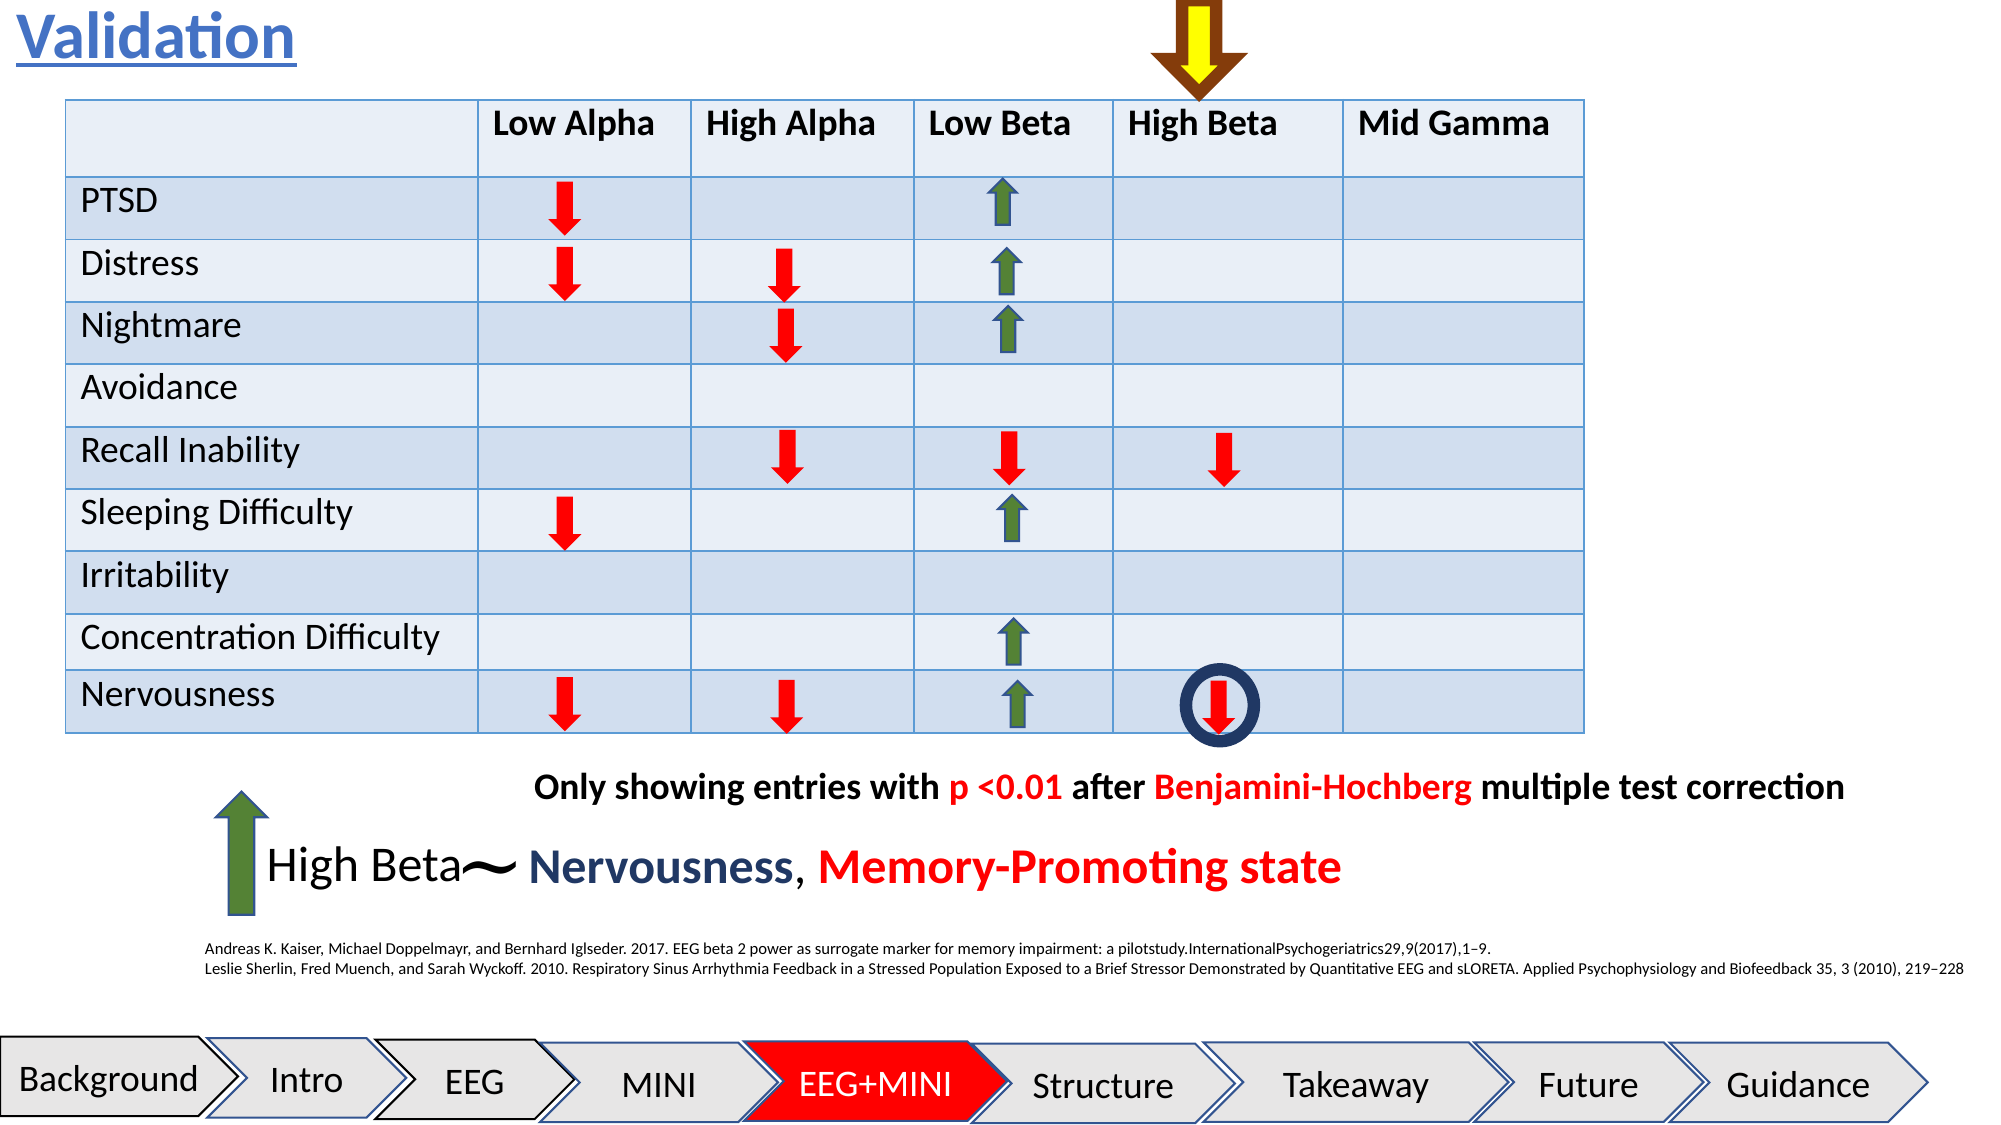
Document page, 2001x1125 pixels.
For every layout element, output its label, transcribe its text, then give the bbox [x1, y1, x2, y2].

table_cell [915, 671, 1112, 732]
text_box [1001, 679, 1035, 729]
table_cell [915, 303, 1112, 363]
table_cell [1344, 365, 1583, 426]
table_cell [915, 240, 1112, 301]
table_cell [1236, 671, 1342, 732]
table_cell [915, 365, 1112, 426]
table_cell [915, 490, 1112, 550]
text_box EEG+MINI [741, 1040, 1008, 1122]
table_cell [692, 365, 913, 426]
text_box Validation [1, 0, 312, 80]
table_cell [1344, 303, 1583, 363]
table_cell [1114, 365, 1342, 426]
table_cell [479, 303, 690, 363]
table_cell [1344, 240, 1583, 301]
table_cell [915, 178, 1112, 239]
text_box [1162, 0, 1236, 95]
text_box EEG [372, 1038, 575, 1121]
table_cell [479, 490, 690, 550]
text_box [770, 679, 804, 734]
table_cell [1114, 428, 1342, 488]
table_cell Irritability [66, 552, 477, 613]
table_header [66, 101, 477, 176]
table_cell [1344, 671, 1583, 732]
text_box Structure [969, 1042, 1237, 1125]
table_cell [915, 615, 1112, 669]
table_cell [1114, 615, 1342, 669]
table_cell Recall Inability [66, 428, 477, 488]
table_cell [479, 615, 690, 669]
table_cell [1344, 428, 1583, 488]
table_cell [692, 490, 913, 550]
table_cell [692, 240, 913, 301]
table_header High Alpha [692, 101, 913, 176]
table_cell [692, 178, 913, 239]
text_box Andreas K. Kaiser, Michael Doppelmayr, and Bernhard Iglseder. 2017. EEG beta 2 power as surrogate marker for memory impairment: a pilotstudy.InternationalPsychogeriatrics29,9(2017),1–9. Leslie Sherlin, Fred Muench, and Sarah Wyckoff. 2010. Respiratory Sinus Arrhythmia Feedback in a Stressed Population Exposed to a Brief Stressor Demonstrated by Quantitative EEG and sLORETA. Applied Psychophysiology and Biofeedback 35, 3 (2010), 219–228 [190, 930, 1986, 1046]
text_box [770, 429, 804, 484]
table_cell [692, 303, 913, 363]
table_cell [1344, 178, 1583, 239]
table_cell [1114, 240, 1342, 301]
text_box [548, 496, 582, 551]
table_cell Distress [66, 240, 477, 301]
table_cell [915, 428, 1112, 488]
table_cell [1114, 552, 1342, 613]
table_cell [479, 178, 690, 239]
text_box Guidance [1667, 1041, 1930, 1124]
text_box [548, 181, 582, 236]
text_box Future [1471, 1041, 1705, 1123]
table_cell [1344, 490, 1583, 550]
table_cell [692, 671, 913, 732]
table_cell Nightmare [66, 303, 477, 363]
table_cell [1114, 671, 1204, 732]
table_cell [479, 240, 690, 301]
table_cell Concentration Difficulty [66, 615, 477, 669]
text_box [769, 308, 803, 363]
text_box [986, 177, 1020, 226]
table_header Low Beta [915, 101, 1112, 176]
table_cell [692, 615, 913, 669]
table_cell Avoidance [66, 365, 477, 426]
text_box [991, 304, 1025, 354]
table_cell Sleeping Difficulty [66, 490, 477, 550]
table_header Mid Gamma [1344, 101, 1583, 176]
text_box [548, 677, 582, 732]
table_cell [1114, 178, 1342, 239]
text_box Takeaway [1200, 1041, 1510, 1123]
table_header High Beta [1114, 101, 1342, 176]
table_cell [692, 428, 913, 488]
table_cell [479, 365, 690, 426]
text_box [548, 246, 582, 302]
text_box [1184, 668, 1255, 743]
table_cell [479, 671, 690, 732]
table_cell [915, 552, 1112, 613]
table_cell [479, 552, 690, 613]
footer [1196, 1042, 1240, 1103]
table_cell [479, 428, 690, 488]
text_box High Beta [256, 824, 500, 900]
text_box Only showing entries with p <0.01 after Benjamini-Hochberg multiple test correction [519, 754, 1861, 815]
table_cell [1114, 303, 1342, 363]
text_box [997, 616, 1031, 666]
table_cell [1344, 615, 1583, 669]
text_box Nervousness, Memory-Promoting state [513, 825, 1358, 901]
text_box [213, 790, 270, 916]
table_cell [1344, 552, 1583, 613]
text_box MINI [537, 1041, 780, 1124]
table_cell [692, 552, 913, 613]
text_box [990, 246, 1024, 296]
text_box Intro [204, 1037, 408, 1119]
text_box [992, 431, 1026, 486]
text_box [767, 248, 801, 303]
text_box [995, 493, 1029, 543]
table_cell [1114, 490, 1342, 550]
text_box [1207, 432, 1241, 488]
table_header Low Alpha [479, 101, 690, 176]
table_cell PTSD [66, 178, 477, 239]
table_cell Nervousness [66, 671, 477, 732]
text_box Background [0, 1035, 240, 1118]
